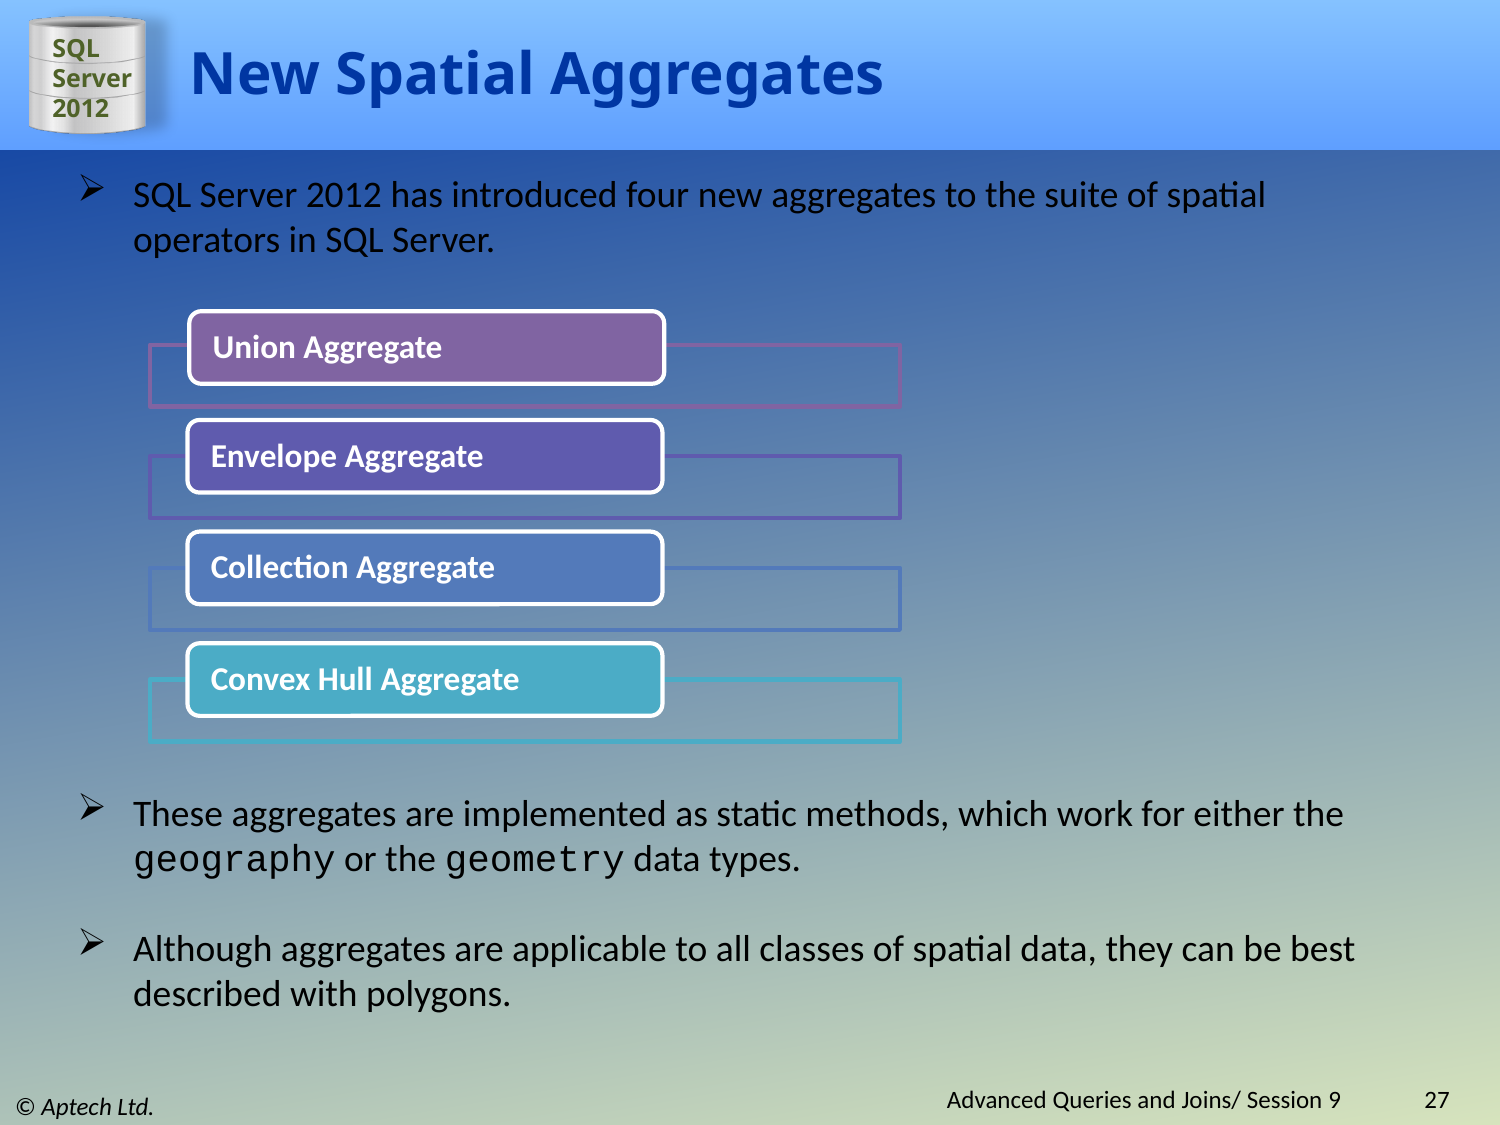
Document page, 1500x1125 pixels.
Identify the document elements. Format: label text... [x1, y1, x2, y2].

picture [24, 0, 150, 150]
footer Advanced Queries and Joins/ Session 9 [375, 1084, 1363, 1113]
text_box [149, 299, 901, 751]
title New Spatial Aggregates [174, 37, 1426, 106]
text_box These aggregates are implemented as static methods, which work for either the geography or the geometry data types. Although aggregates are applicable to all classes of spatial data, they can be best described with polygons. [62, 781, 1438, 1022]
text_box SQL Server 2012 has introduced four new aggregates to the suite of spatial operators in SQL Server. [62, 162, 1438, 268]
slide_number 27 [1363, 1084, 1465, 1113]
